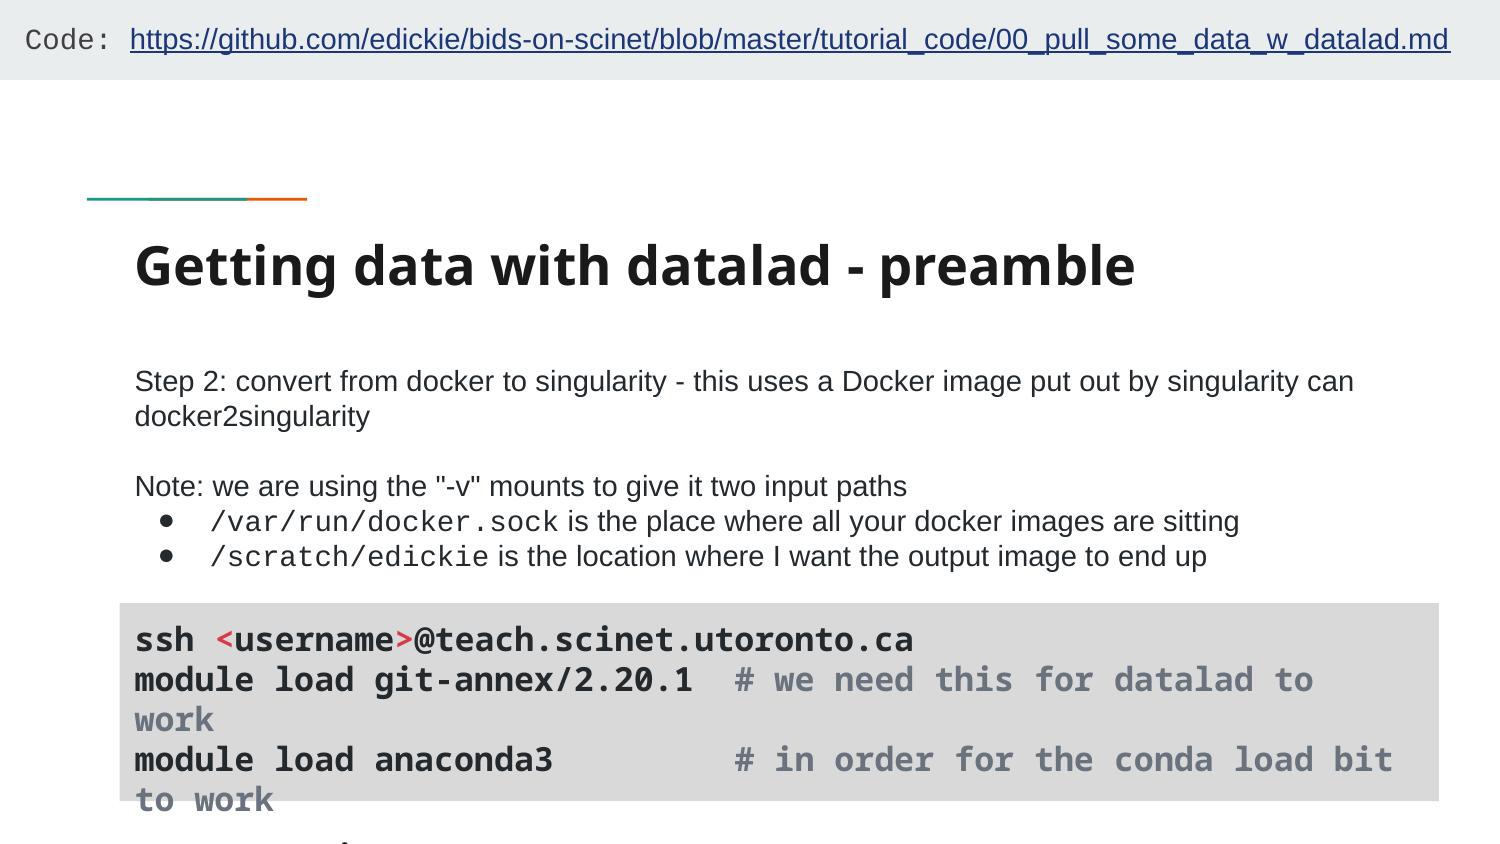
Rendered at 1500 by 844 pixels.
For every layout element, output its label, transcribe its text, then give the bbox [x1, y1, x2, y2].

list ssh <username>@teach.scinet.utoronto.ca module load git-annex/2.20.1 # we need this for datalad to work module load anaconda3 # in order for the conda load bit to work source activate /scinet/course/ss2019/3/5_neuroimaging/conda_envs/datalad [119, 603, 1439, 802]
list Code: https://github.com/edickie/bids-on-scinet/blob/master/tutorial_code/00_pull_some_data_w_datalad.md [9, 0, 1500, 63]
title Getting data with datalad - preamble [119, 216, 1381, 305]
list Step 2: convert from docker to singularity - this uses a Docker image put out by singularity can docker2singularity Note: we are using the "-v" mounts to give it two input paths /var/run/docker.sock is the place where all your docker images are sitting /scratch/edickie is the location where I want the output image to end up [119, 347, 1381, 460]
